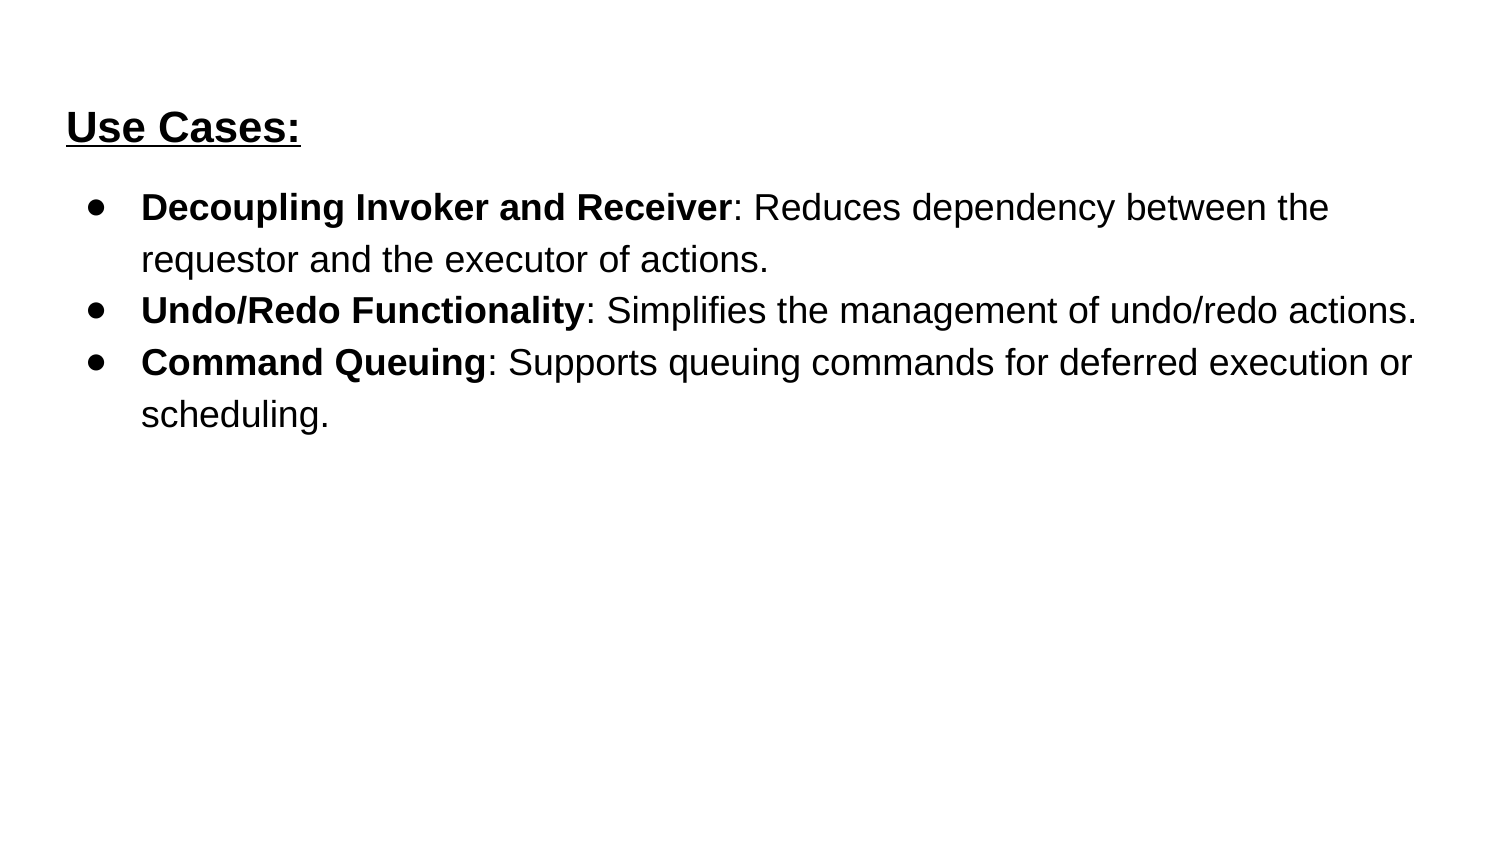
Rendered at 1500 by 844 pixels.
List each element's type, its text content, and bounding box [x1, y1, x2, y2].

list Use Cases: Decoupling Invoker and Receiver: Reduces dependency between the requestor and the executor of actions. Undo/Redo Functionality: Simplifies the management of undo/redo actions. Command Queuing: Supports queuing commands for deferred execution or scheduling. [51, 75, 1449, 750]
